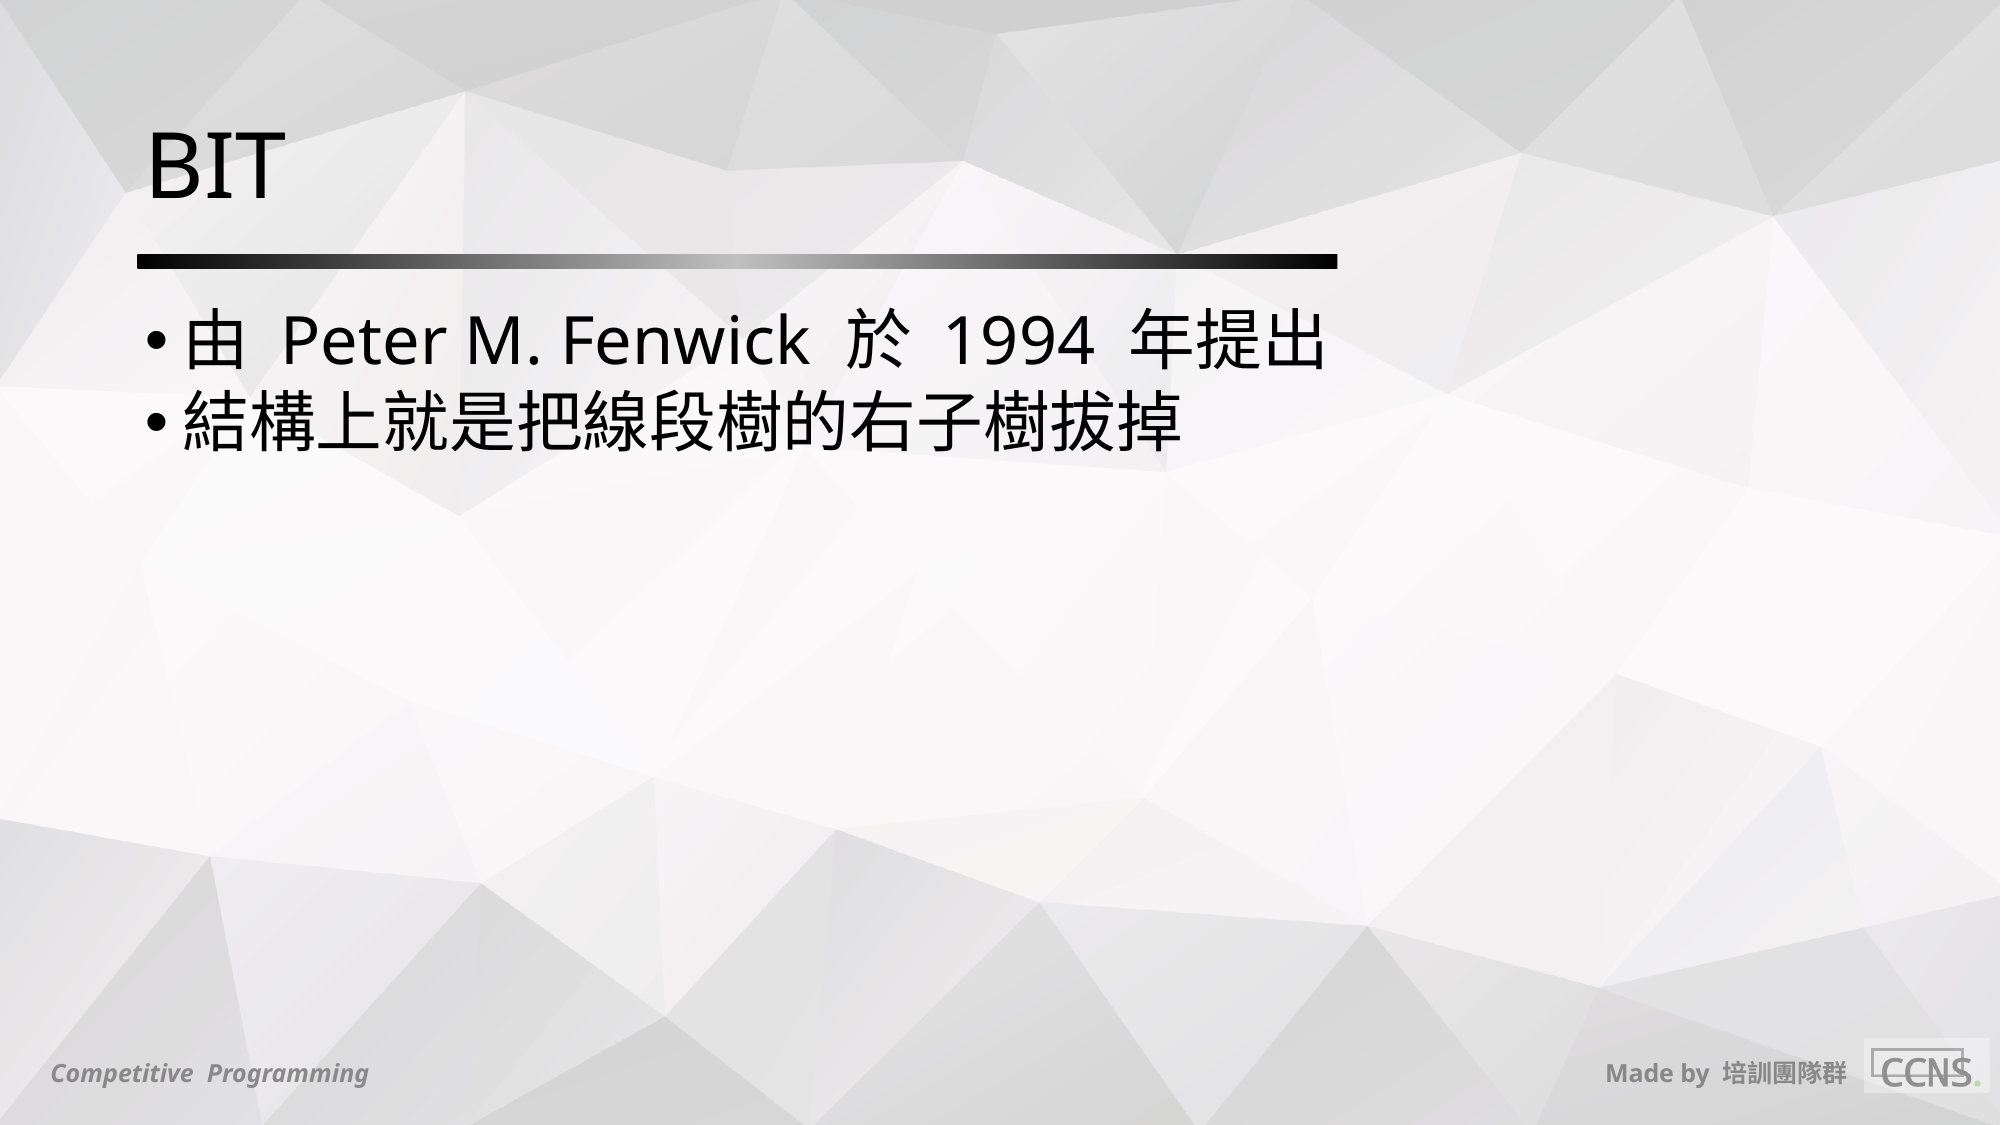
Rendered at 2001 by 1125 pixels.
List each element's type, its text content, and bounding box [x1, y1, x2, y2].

list 由 Peter M. Fenwick 於 1994 年提出 結構上就是把線段樹的右子樹拔掉 [136, 298, 1863, 1014]
picture [0, 0, 2000, 1125]
title BIT [136, 59, 1863, 278]
